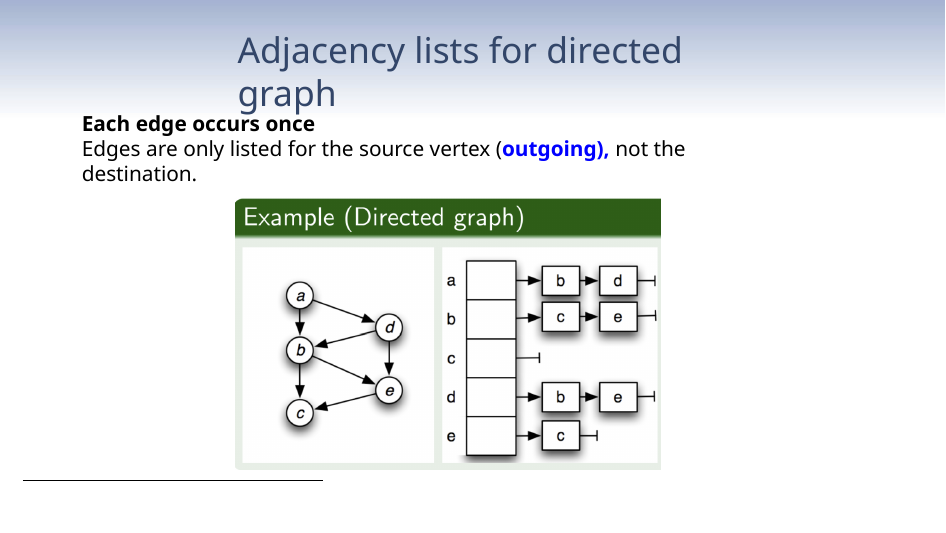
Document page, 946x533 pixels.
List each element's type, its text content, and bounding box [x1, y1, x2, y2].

picture [0, 0, 945, 118]
picture [235, 197, 661, 470]
text_box Each edge occurs once Edges are only listed for the source vertex (outgoing), not the destination. [79, 108, 789, 211]
title Adjacency lists for directed graph [235, 26, 775, 108]
